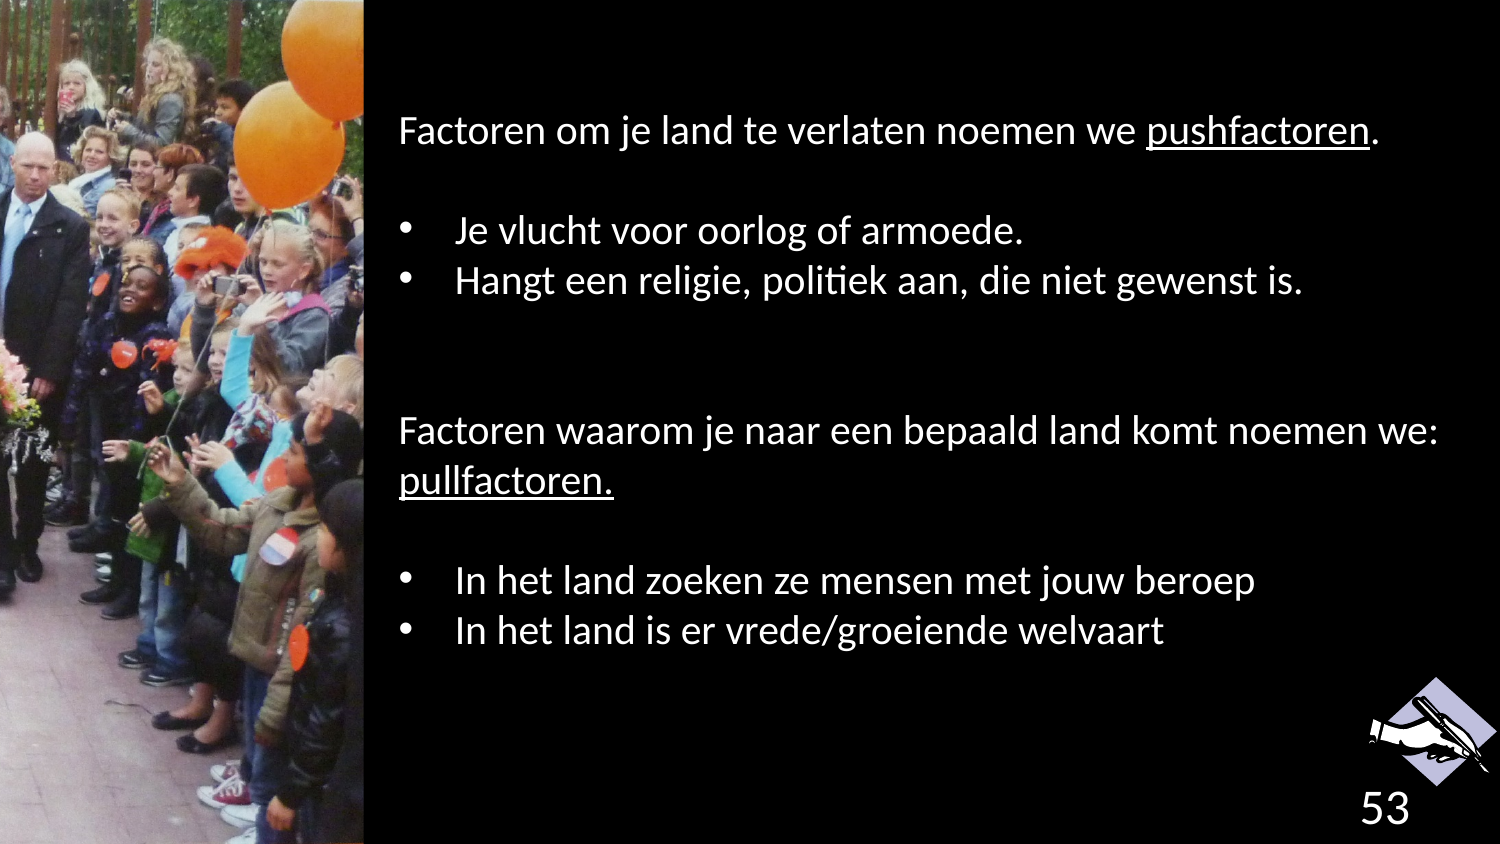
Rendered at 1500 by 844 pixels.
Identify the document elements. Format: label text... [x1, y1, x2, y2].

text_box Factoren om je land te verlaten noemen we pushfactoren. Je vlucht voor oorlog of armoede. Hangt een religie, politiek aan, die niet gewenst is. Factoren waarom je naar een bepaald land komt noemen we: pullfactoren. In het land zoeken ze mensen met jouw beroep In het land is er vrede/groeiende welvaart [383, 45, 1471, 844]
slide_number 53 [1074, 782, 1425, 827]
picture [0, 0, 364, 844]
picture [1362, 669, 1500, 794]
